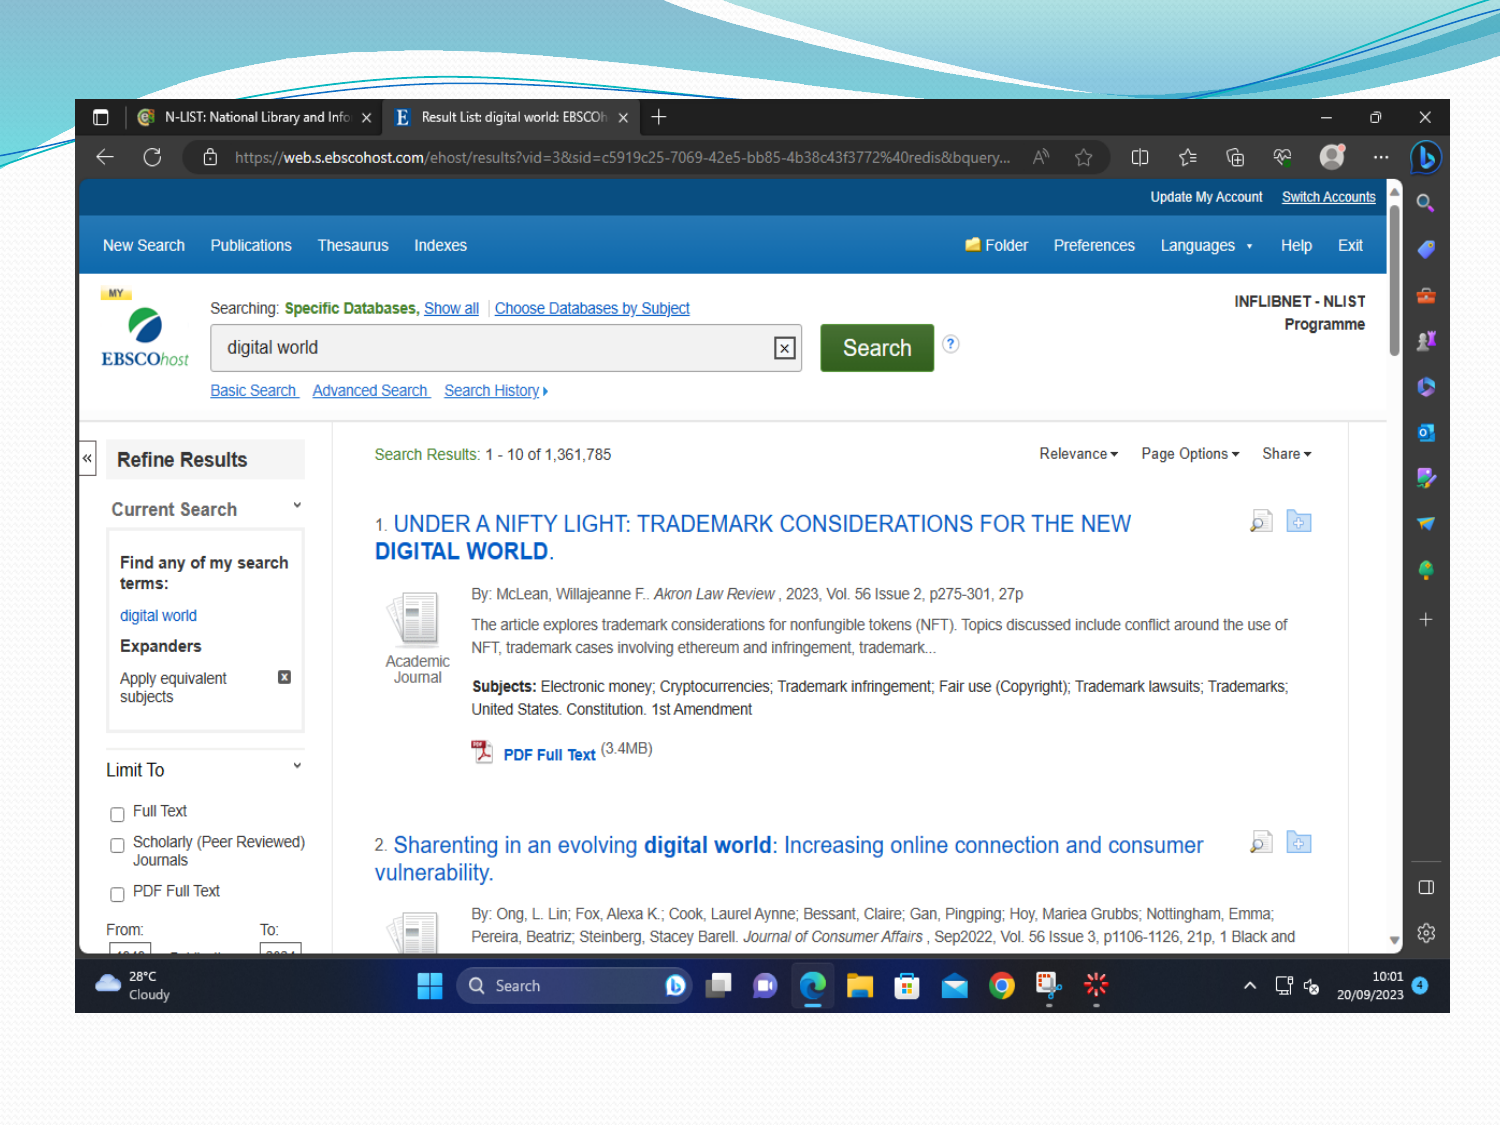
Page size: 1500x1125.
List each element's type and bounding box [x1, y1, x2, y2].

picture [74, 99, 1451, 1013]
